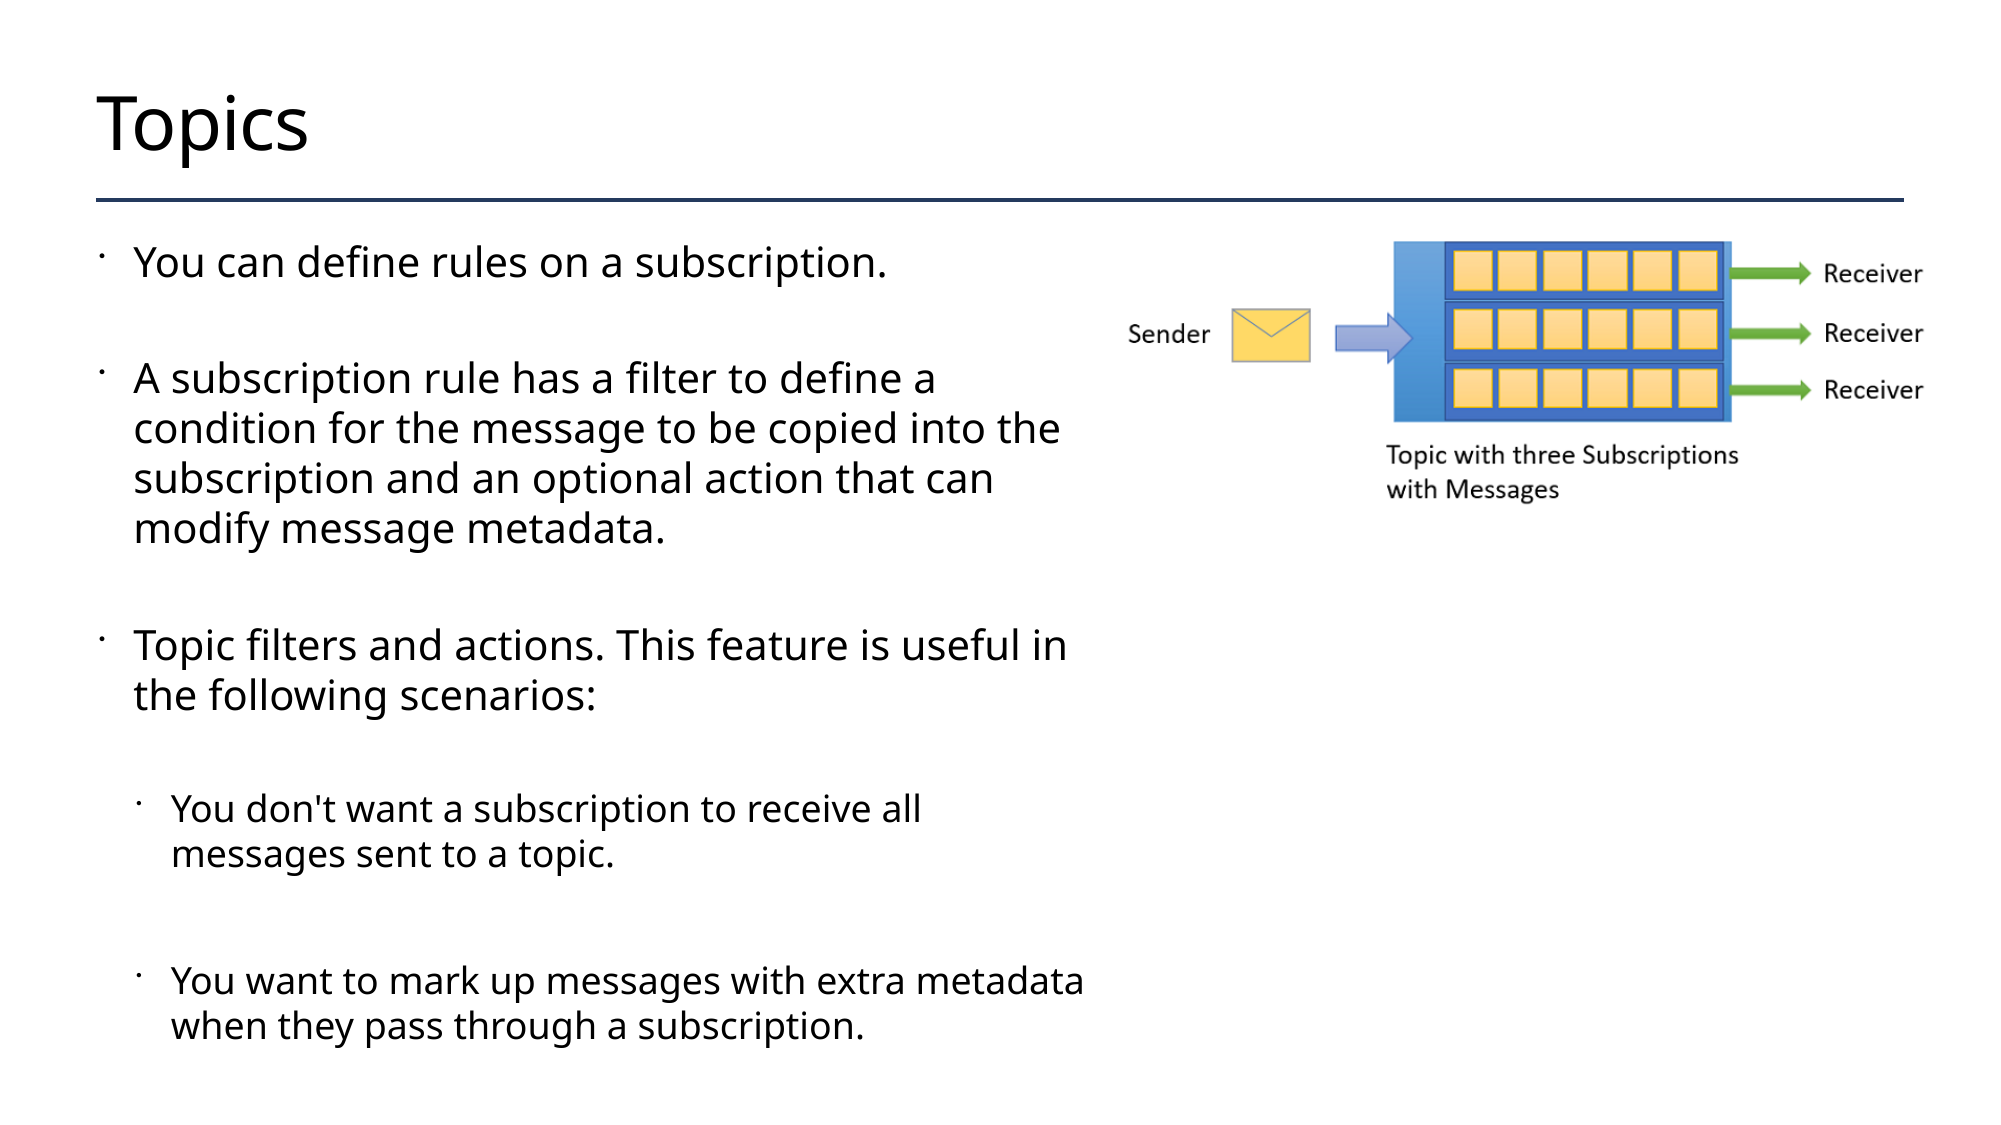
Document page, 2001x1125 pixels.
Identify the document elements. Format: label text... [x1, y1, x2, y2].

picture [1118, 235, 1935, 514]
title Topics [96, 75, 1904, 166]
list You can define rules on a subscription. A subscription rule has a filter to define a condition for the message to be copied into the subscription and an optional action that can modify message metadata. Topic filters and actions. This feature is useful in the following scenarios: You don't want a subscription to receive all messages sent to a topic. You want to mark up messages with extra metadata when they pass through a subscription. [95, 235, 1101, 1118]
